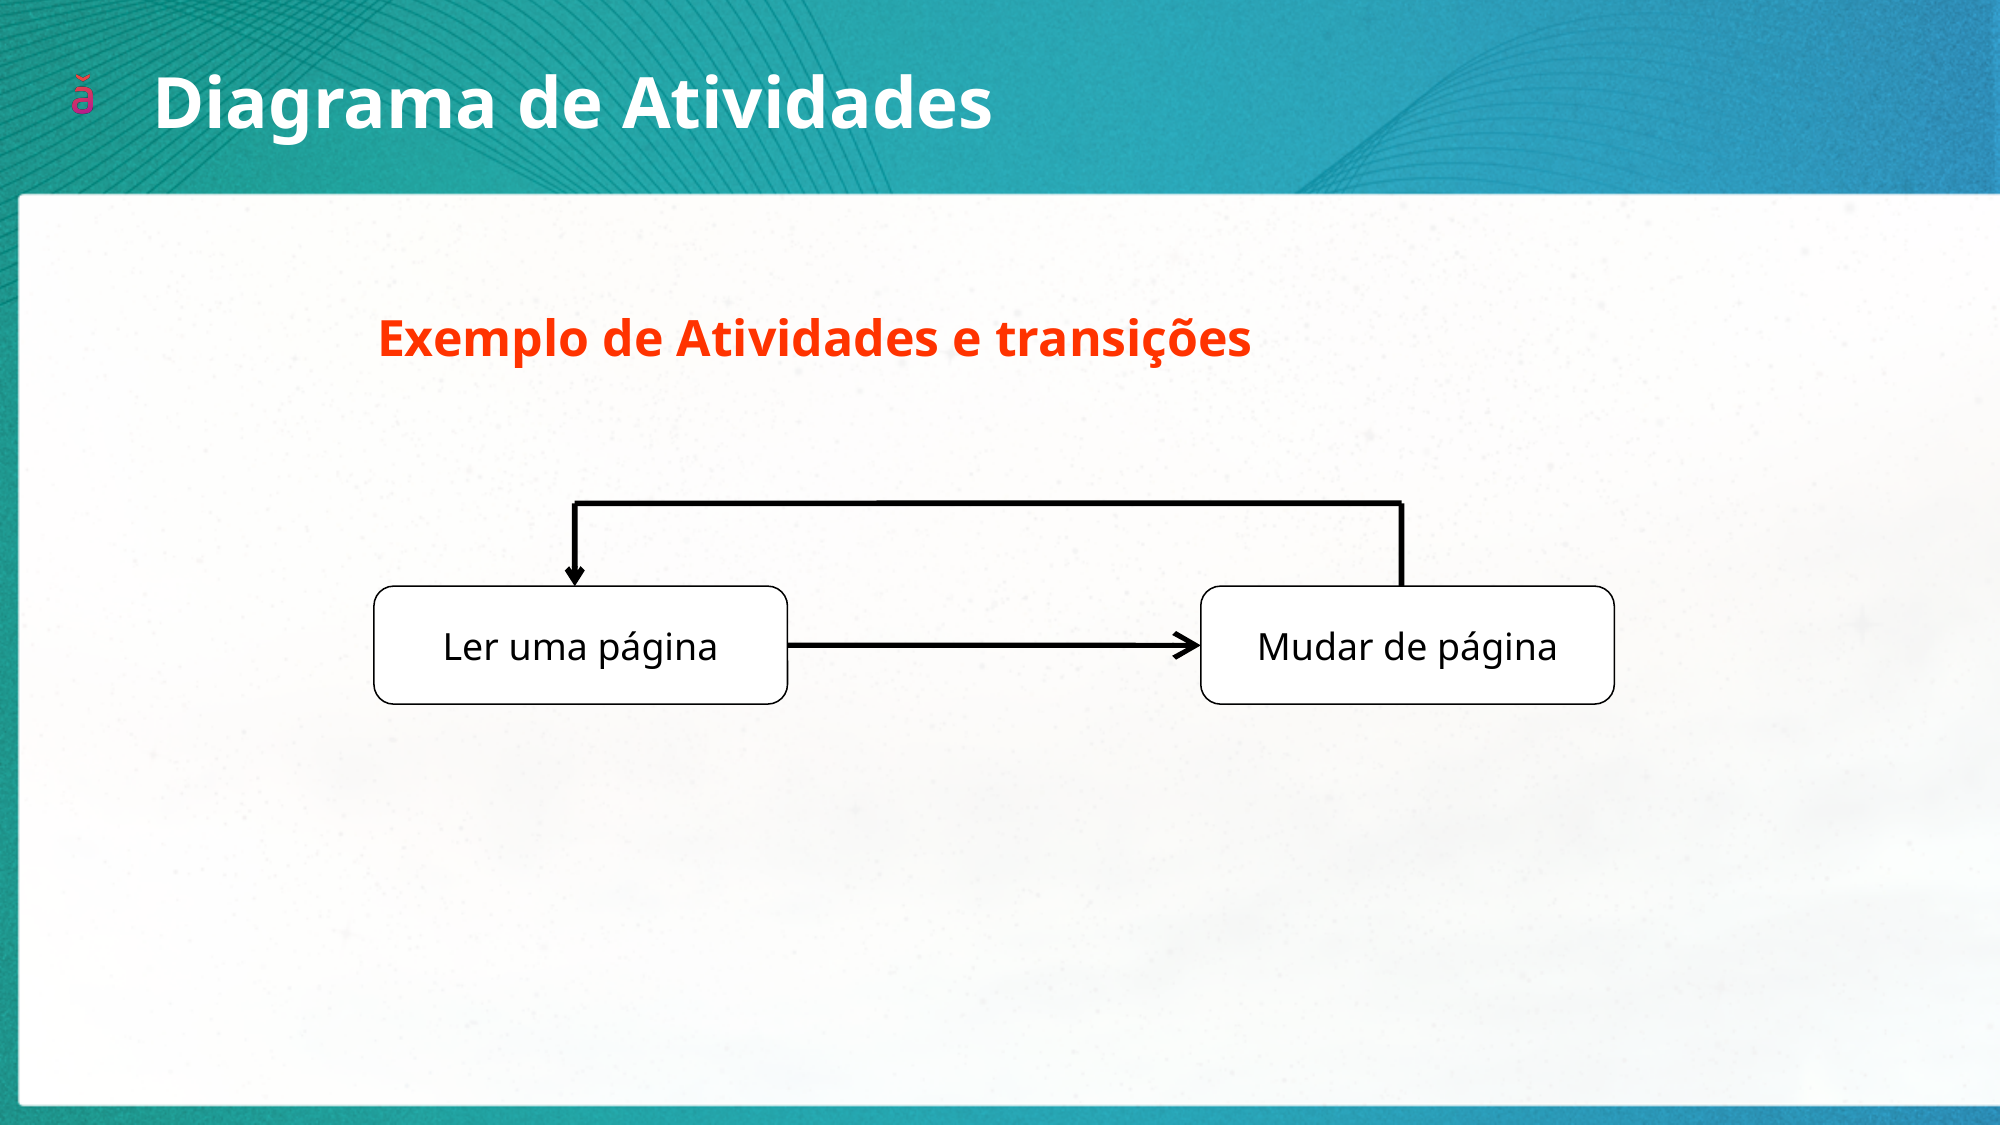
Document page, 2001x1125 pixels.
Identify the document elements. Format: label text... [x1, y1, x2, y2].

text_box Diagrama de Atividades [137, 59, 1863, 278]
text_box Ler uma página [373, 586, 788, 705]
text_box [787, 633, 1201, 657]
picture [0, 0, 2000, 1125]
text_box Mudar de página [1200, 586, 1615, 705]
text_box Exemplo de Atividades e transições [362, 286, 1638, 374]
